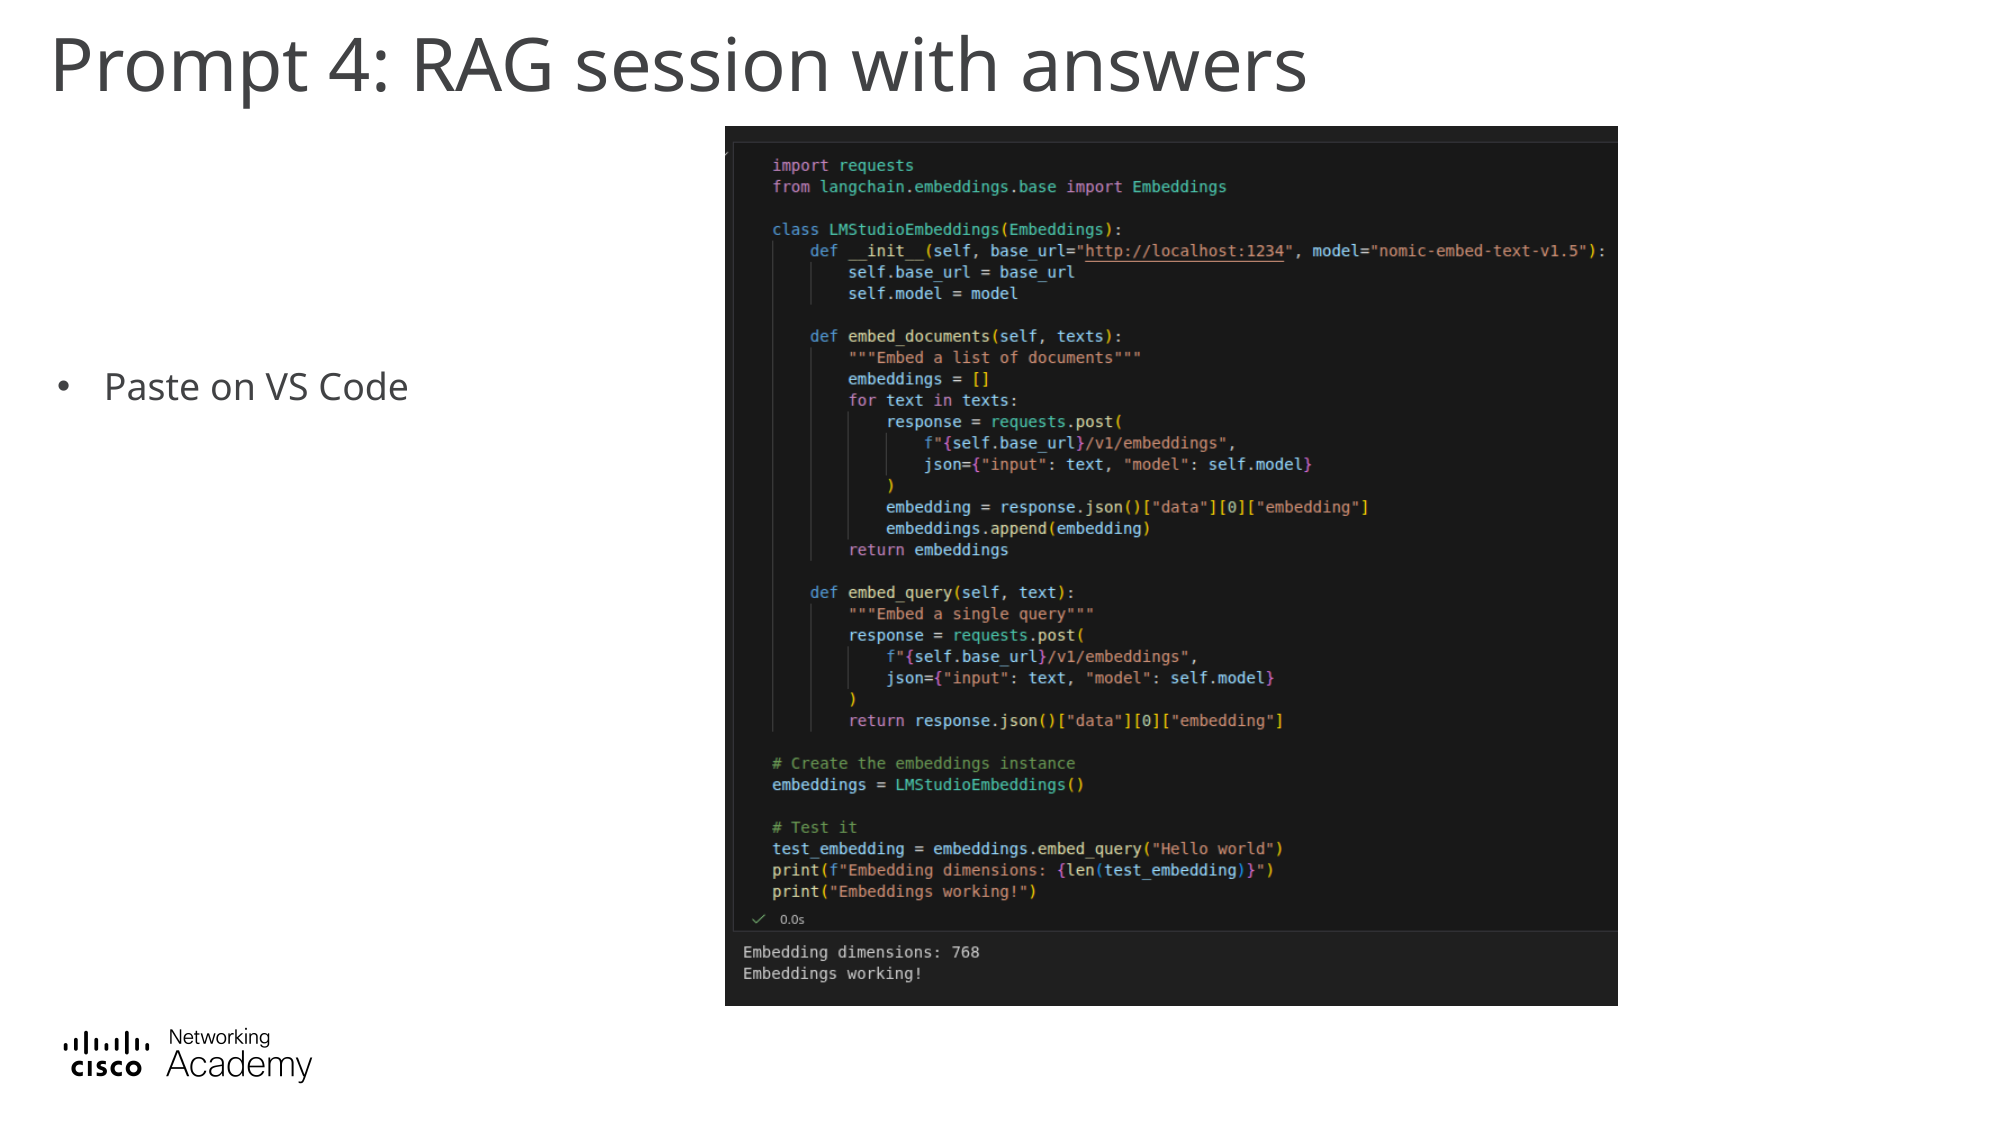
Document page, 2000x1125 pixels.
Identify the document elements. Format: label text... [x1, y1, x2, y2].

text_box Paste on VS Code [42, 355, 667, 461]
picture [725, 126, 1618, 1007]
title Prompt 4: RAG session with answers [42, 13, 1842, 127]
picture [60, 1024, 316, 1087]
